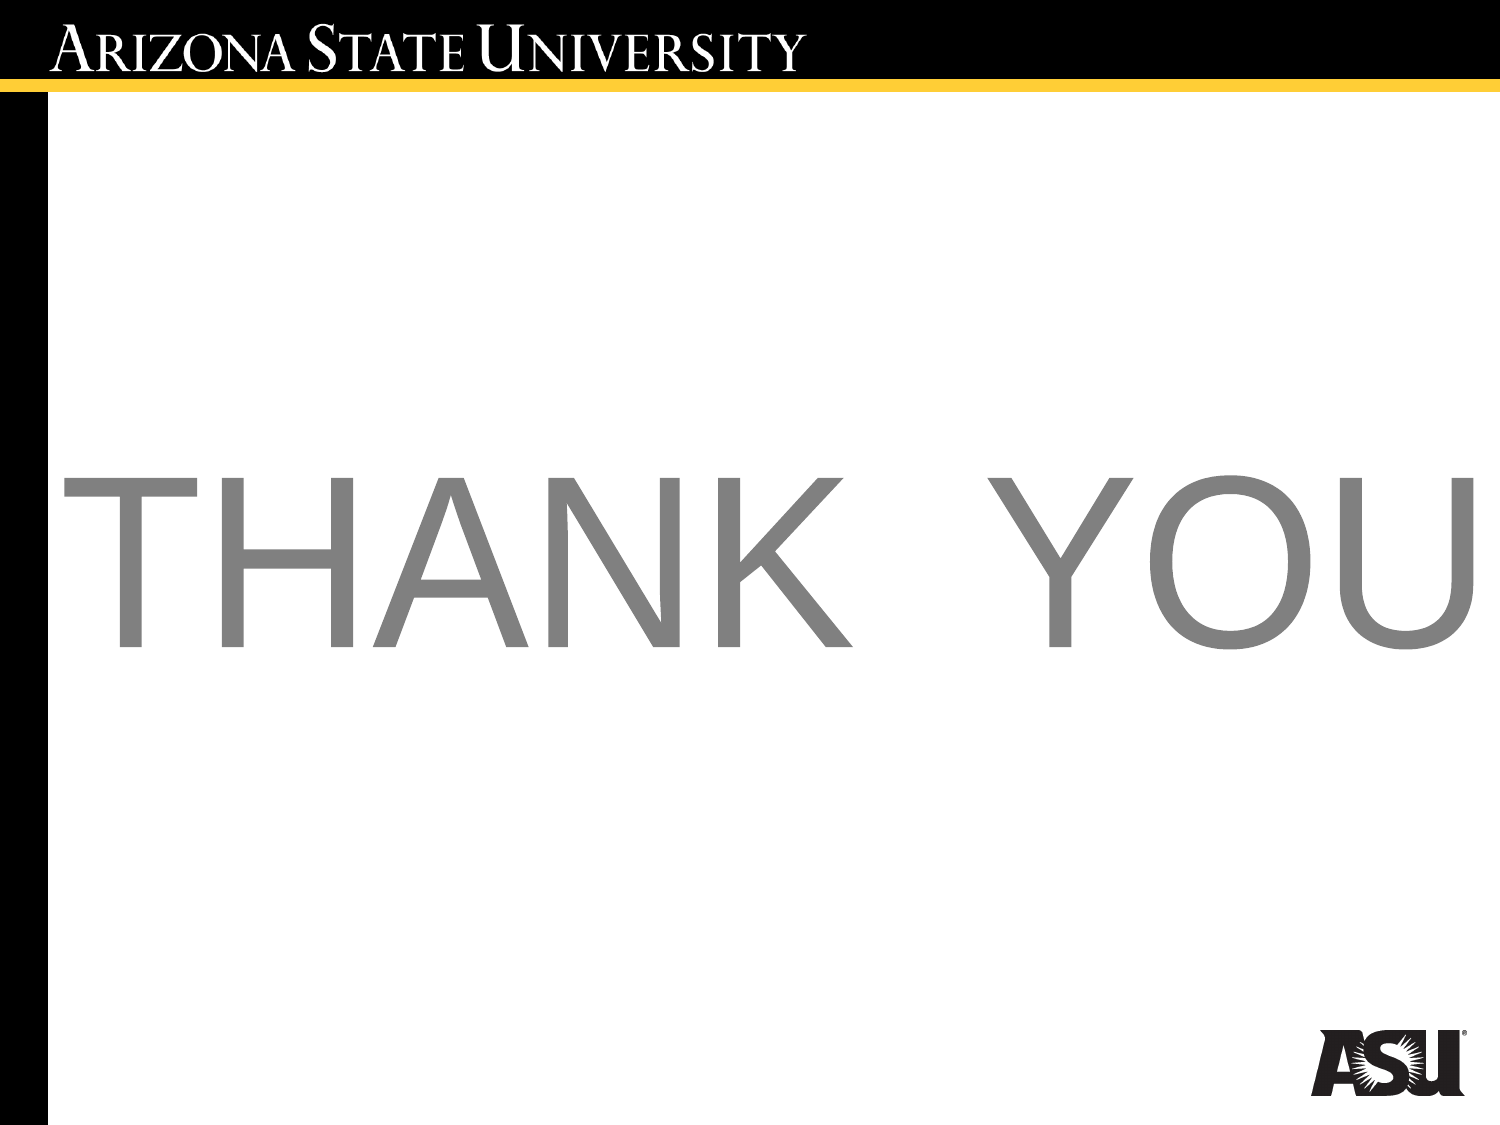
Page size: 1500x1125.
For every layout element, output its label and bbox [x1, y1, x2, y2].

picture [37, 14, 813, 79]
picture [1311, 1030, 1467, 1096]
